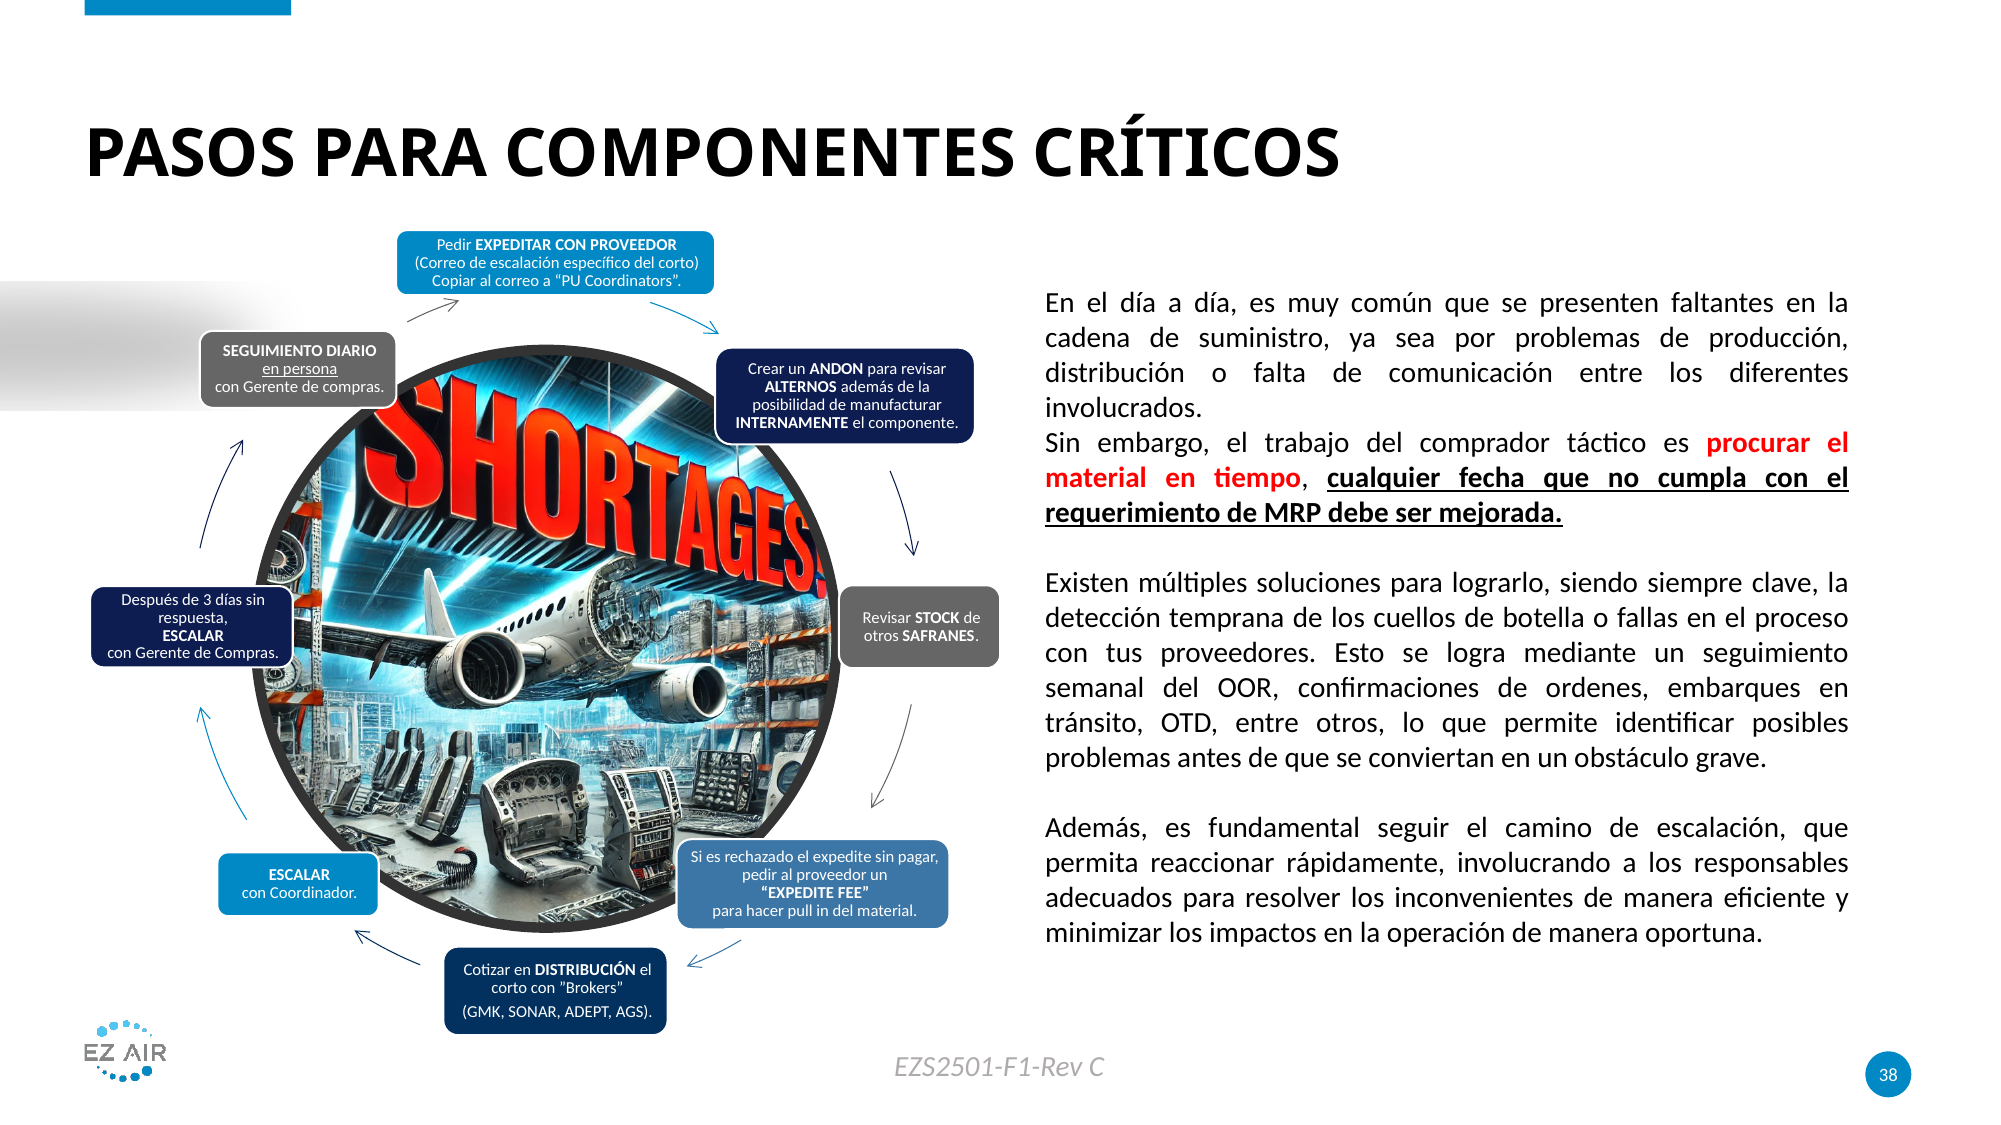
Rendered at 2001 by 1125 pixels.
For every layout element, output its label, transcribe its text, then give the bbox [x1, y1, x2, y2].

picture [84, 1050, 166, 1082]
slide_number 38 [1864, 1059, 1913, 1090]
title Pasos para componentes críticos [84, 40, 1914, 192]
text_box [54, 215, 1036, 1050]
text_box En el día a día, es muy común que se presenten faltantes en la cadena de suministro, ya sea por problemas de producción, distribución o falta de comunicación entre los diferentes involucrados. Sin embargo, el trabajo del comprador táctico es procurar el material en tiempo, cualquier fecha que no cumpla con el requerimiento de MRP debe ser mejorada. Existen múltiples soluciones para lograrlo, siendo siempre clave, la detección temprana de los cuellos de botella o fallas en el proceso con tus proveedores. Esto se logra mediante un seguimiento semanal del OOR, confirmaciones de ordenes, embarques en tránsito, OTD, entre otros, lo que permite identificar posibles problemas antes de que se conviertan en un obstáculo grave. Además, es fundamental seguir el camino de escalación, que permita reaccionar rápidamente, involucrando a los responsables adecuados para resolver los inconvenientes de manera eficiente y minimizar los impactos en la operación de manera oportuna. [1036, 276, 1865, 956]
